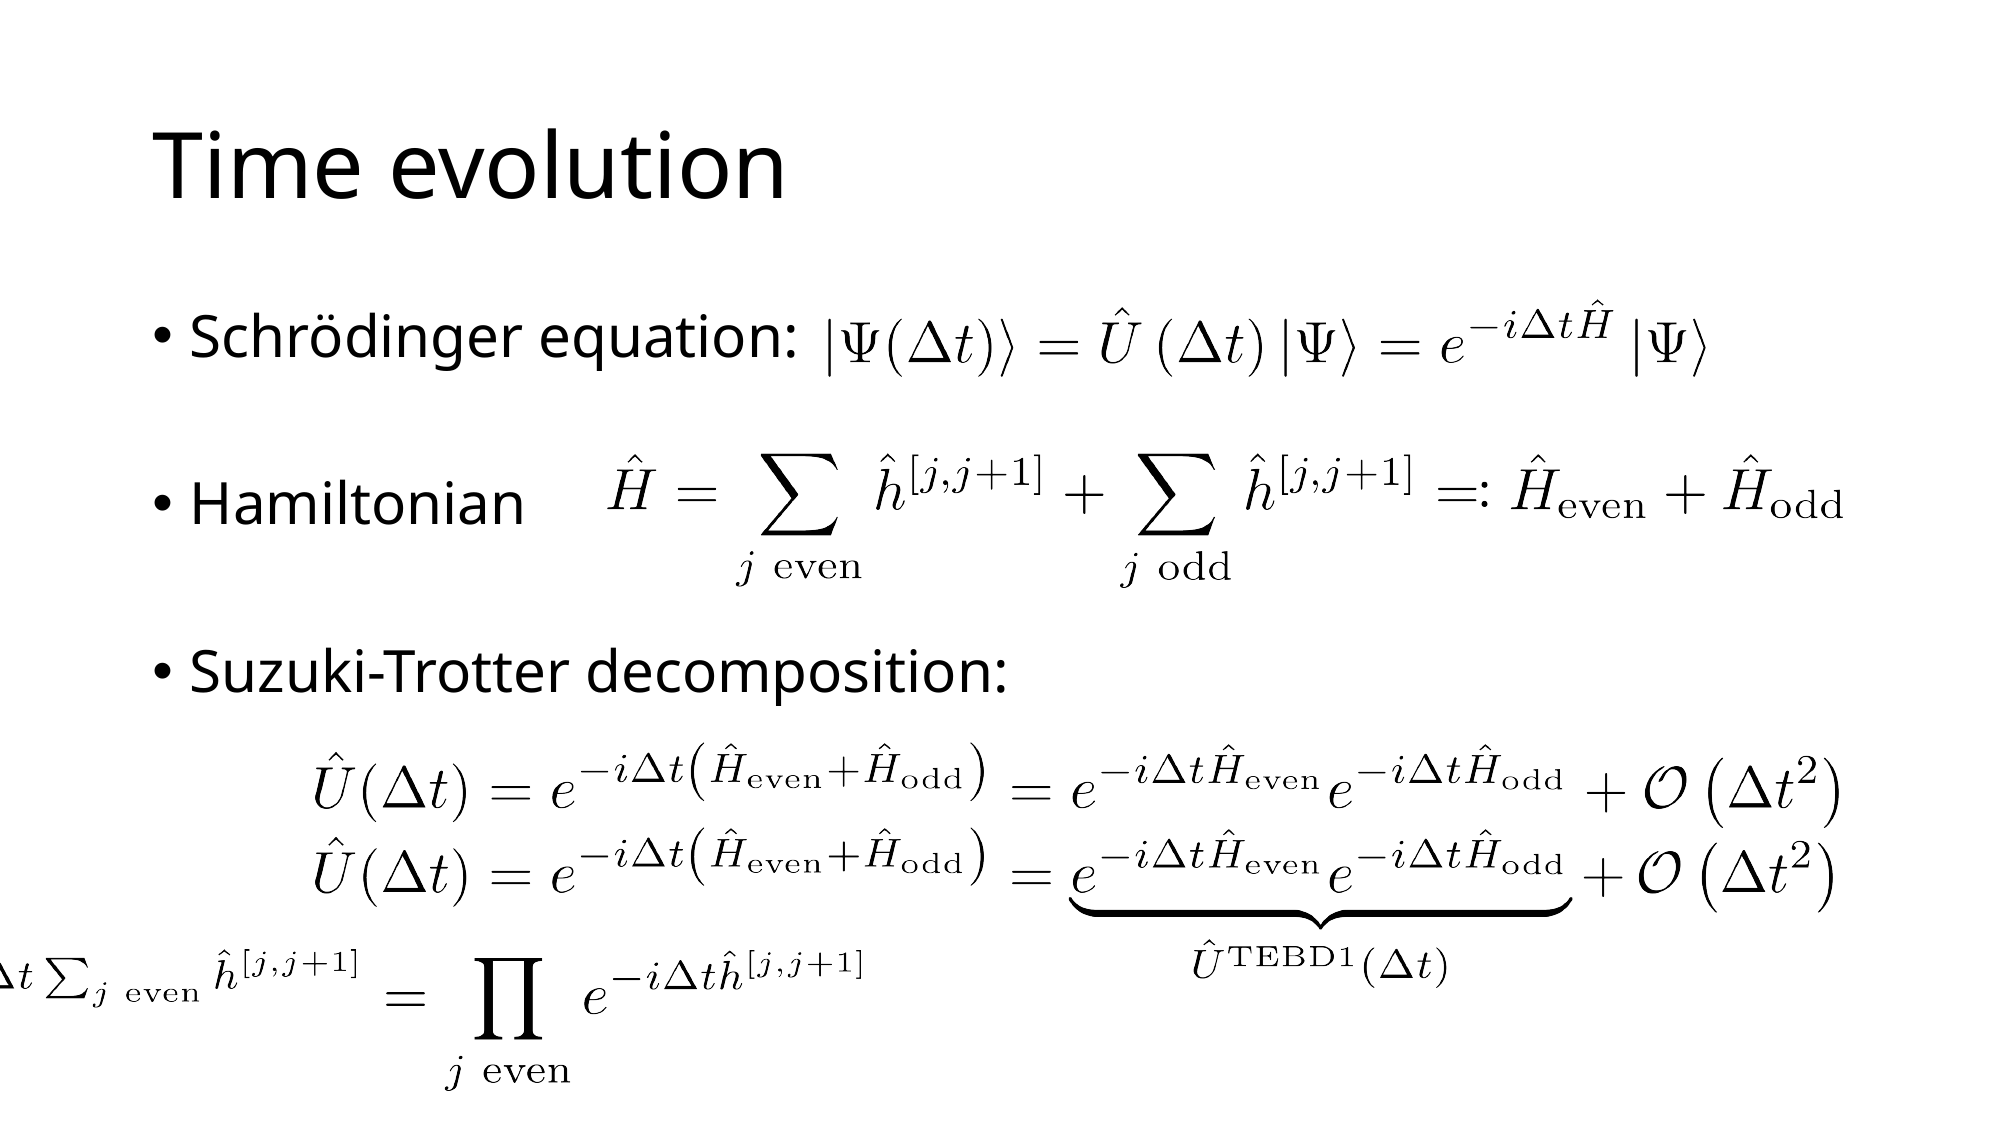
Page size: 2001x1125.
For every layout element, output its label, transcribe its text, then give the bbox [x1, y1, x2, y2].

picture [606, 453, 1843, 589]
title Time evolution [137, 59, 1863, 278]
list Schrödinger equation: Hamiltonian Suzuki-Trotter decomposition: [137, 299, 1863, 1014]
picture [827, 298, 1707, 378]
picture [0, 741, 1840, 1091]
